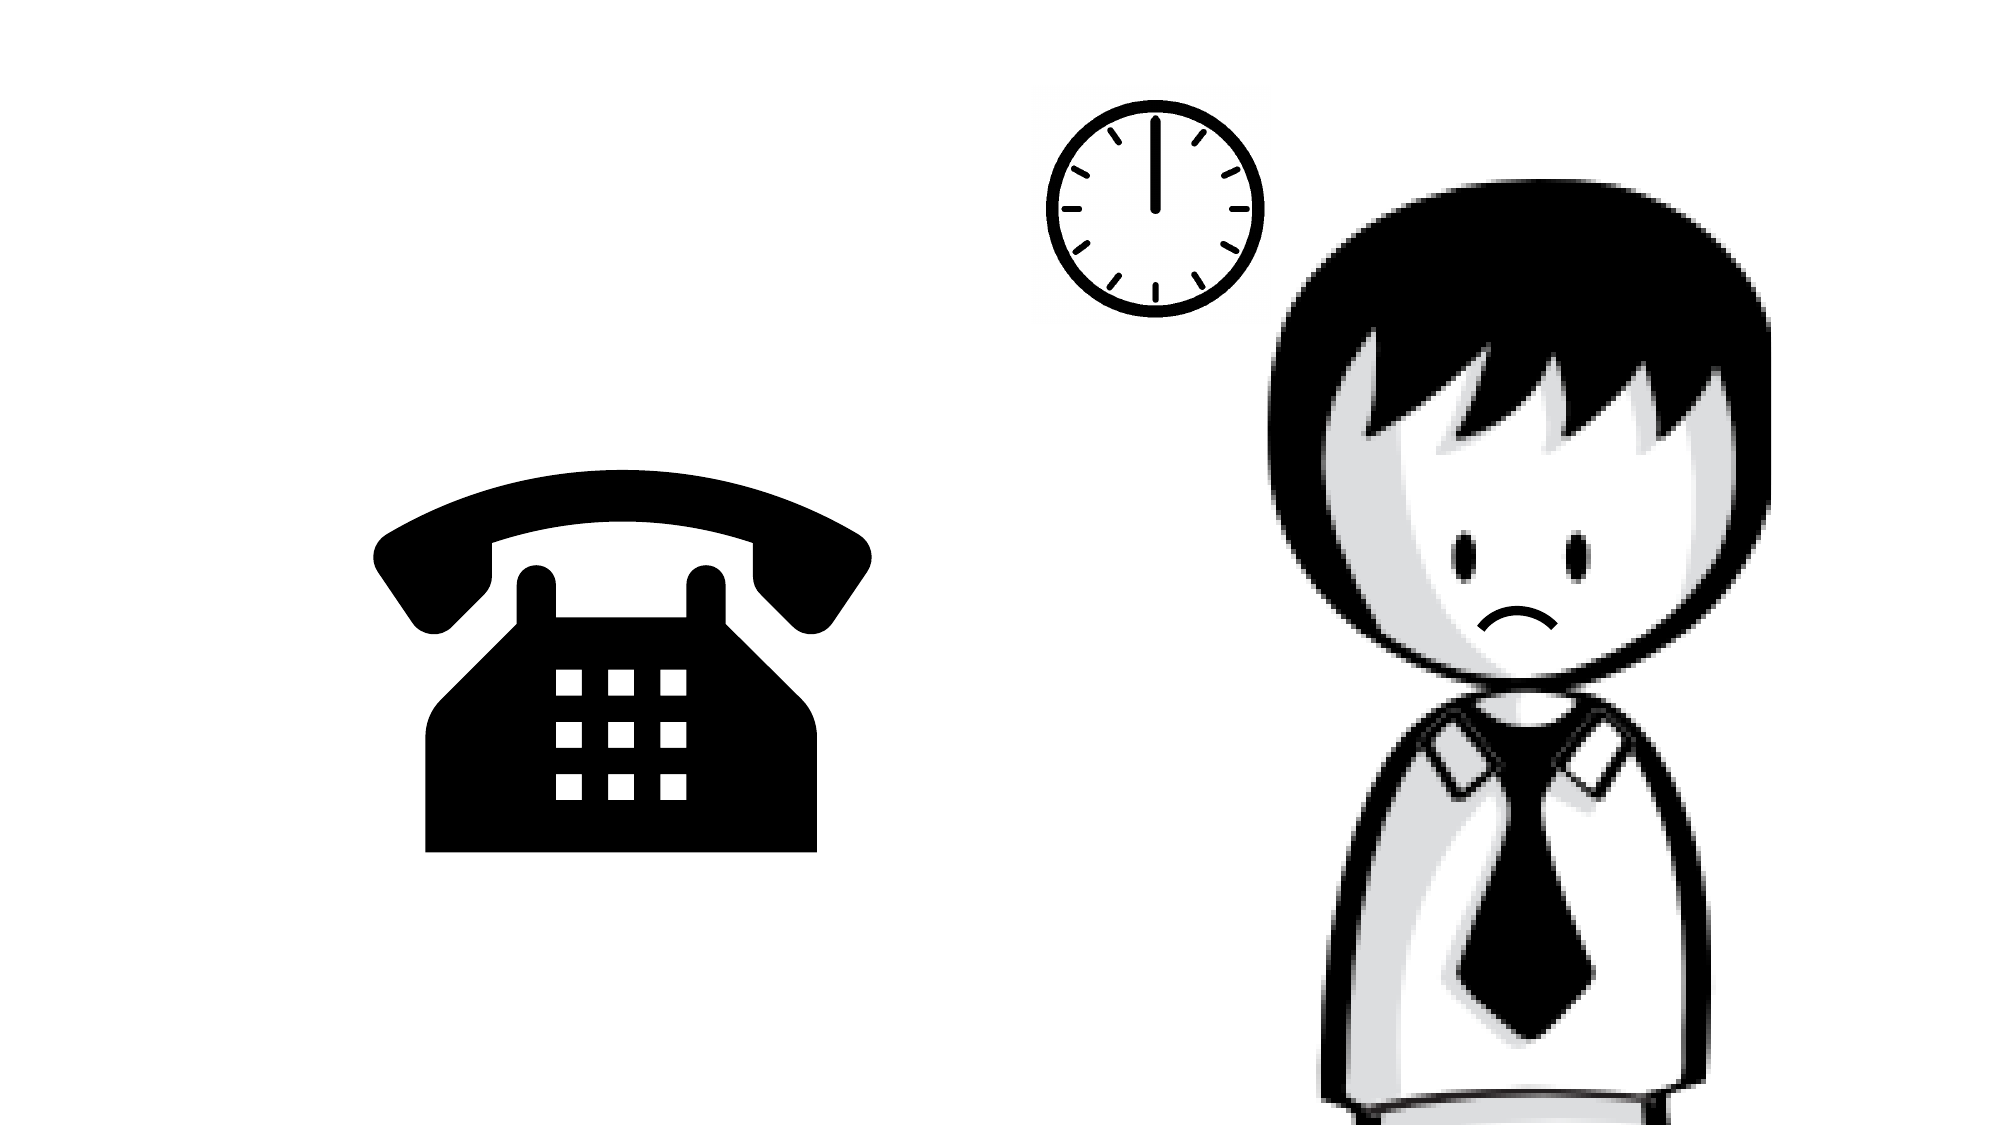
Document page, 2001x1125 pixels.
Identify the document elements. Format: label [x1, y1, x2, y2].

picture [1031, 85, 1772, 1125]
text_box [425, 565, 817, 853]
text_box [373, 469, 872, 635]
